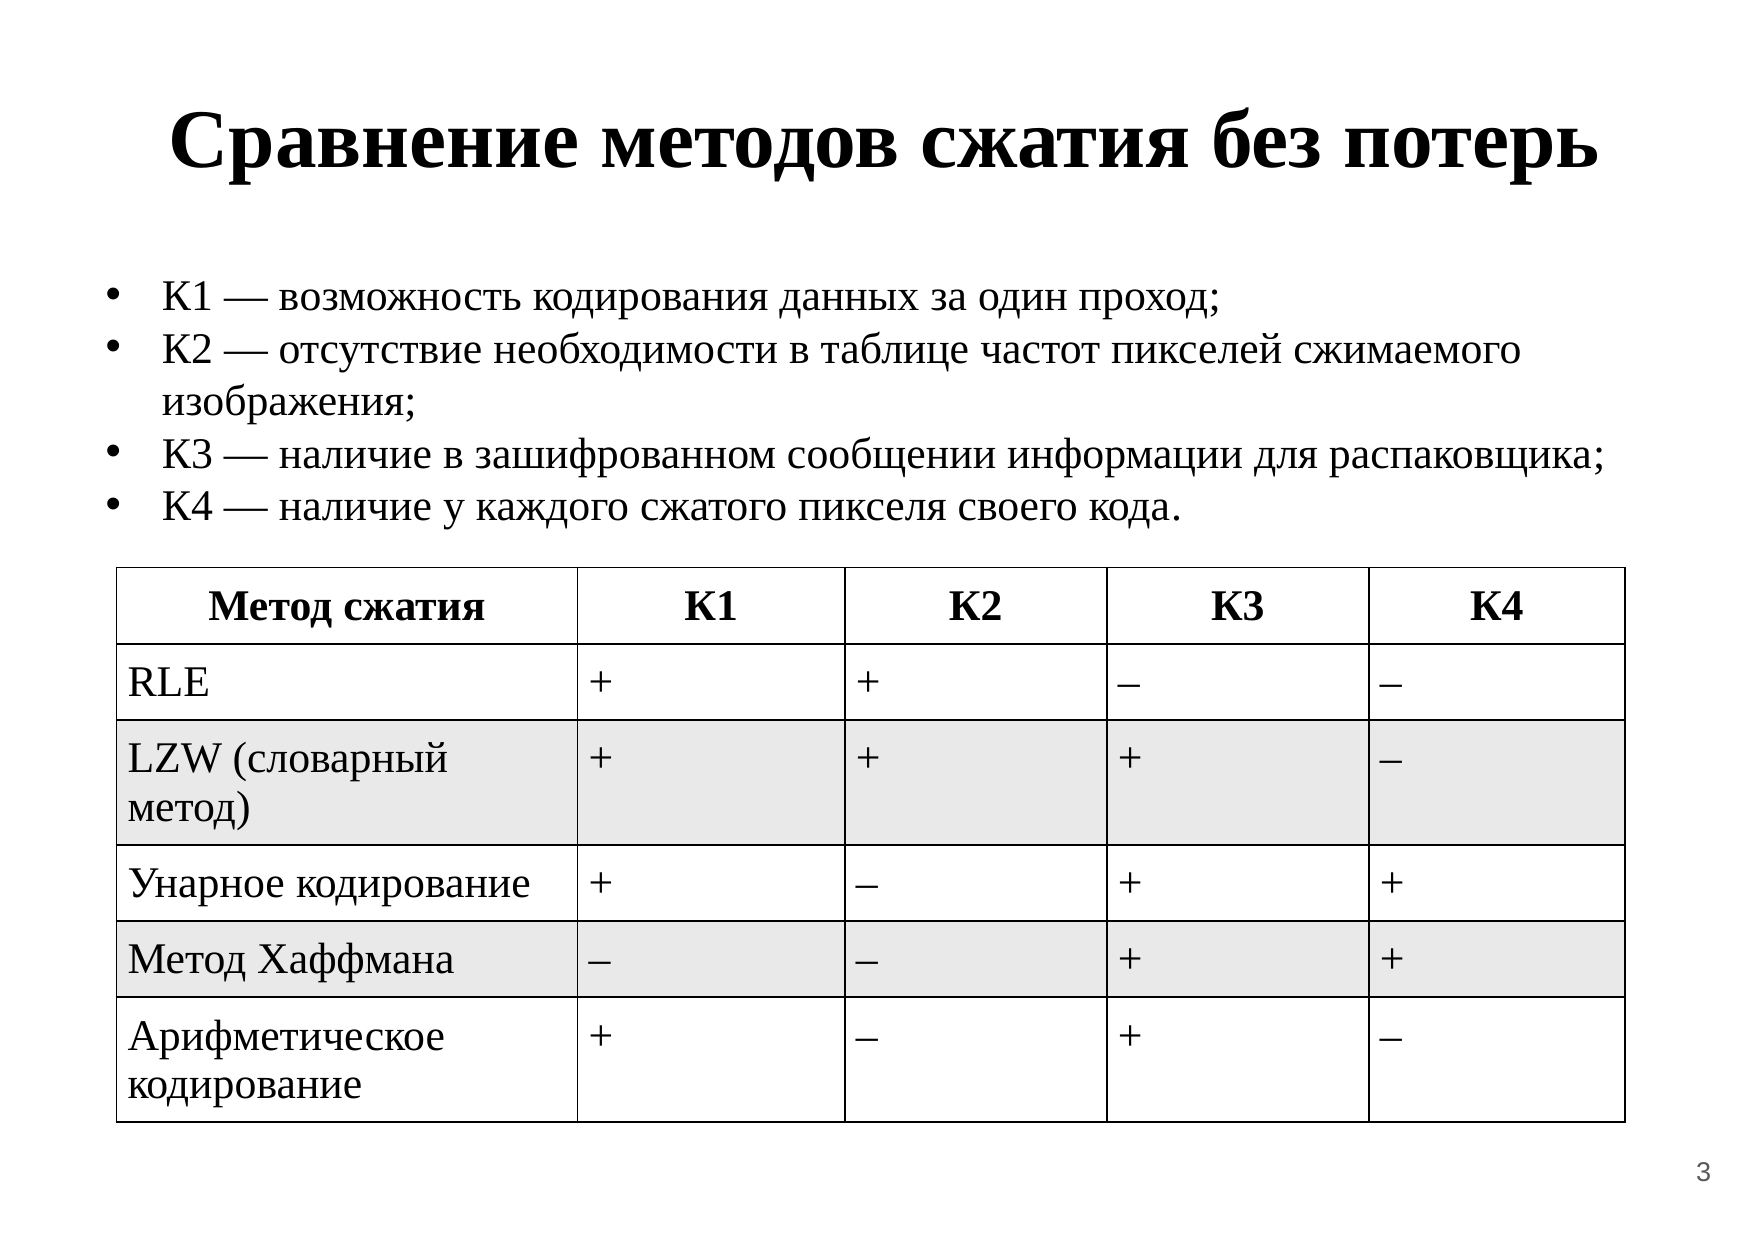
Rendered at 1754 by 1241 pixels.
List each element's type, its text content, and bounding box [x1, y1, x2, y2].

table_header Метод сжатия [117, 568, 577, 643]
table_cell Унарное кодирование [117, 846, 577, 920]
table_cell – [846, 922, 1106, 996]
table_cell + [846, 721, 1106, 844]
table_cell – [1108, 645, 1368, 719]
text_box К1 — возможность кодирования данных за один проход; К2 — отсутствие необходимости в таблице частот пикселей сжимаемого изображения; К3 — наличие в зашифрованном сообщении информации для распаковщика; К4 — наличие у каждого сжатого пикселя своего кода. [67, 249, 1654, 547]
table_cell – [1370, 998, 1624, 1121]
table_header К3 [1108, 568, 1368, 643]
table_cell Метод Хаффмана [117, 922, 577, 996]
table_cell + [1370, 922, 1624, 996]
text_box Сравнение методов сжатия без потерь [116, 77, 1654, 222]
table_cell + [1108, 922, 1368, 996]
table_cell + [1108, 846, 1368, 920]
table_cell + [578, 998, 844, 1121]
table_cell + [846, 645, 1106, 719]
table_cell Арифметическое кодирование [117, 998, 577, 1121]
table_cell + [578, 846, 844, 920]
slide_number 3 [1625, 1124, 1731, 1220]
table_cell + [1370, 846, 1624, 920]
table_cell + [1108, 721, 1368, 844]
table_cell – [1370, 721, 1624, 844]
table_cell + [578, 645, 844, 719]
table_cell + [578, 721, 844, 844]
table_cell RLE [117, 645, 577, 719]
table_header К2 [846, 568, 1106, 643]
table_cell – [1370, 645, 1624, 719]
table_cell – [578, 922, 844, 996]
table_header К1 [578, 568, 844, 643]
table_cell + [1108, 998, 1368, 1121]
table_cell LZW (словарный метод) [117, 721, 577, 844]
table_cell – [846, 998, 1106, 1121]
table_header К4 [1370, 568, 1624, 643]
table_cell – [846, 846, 1106, 920]
